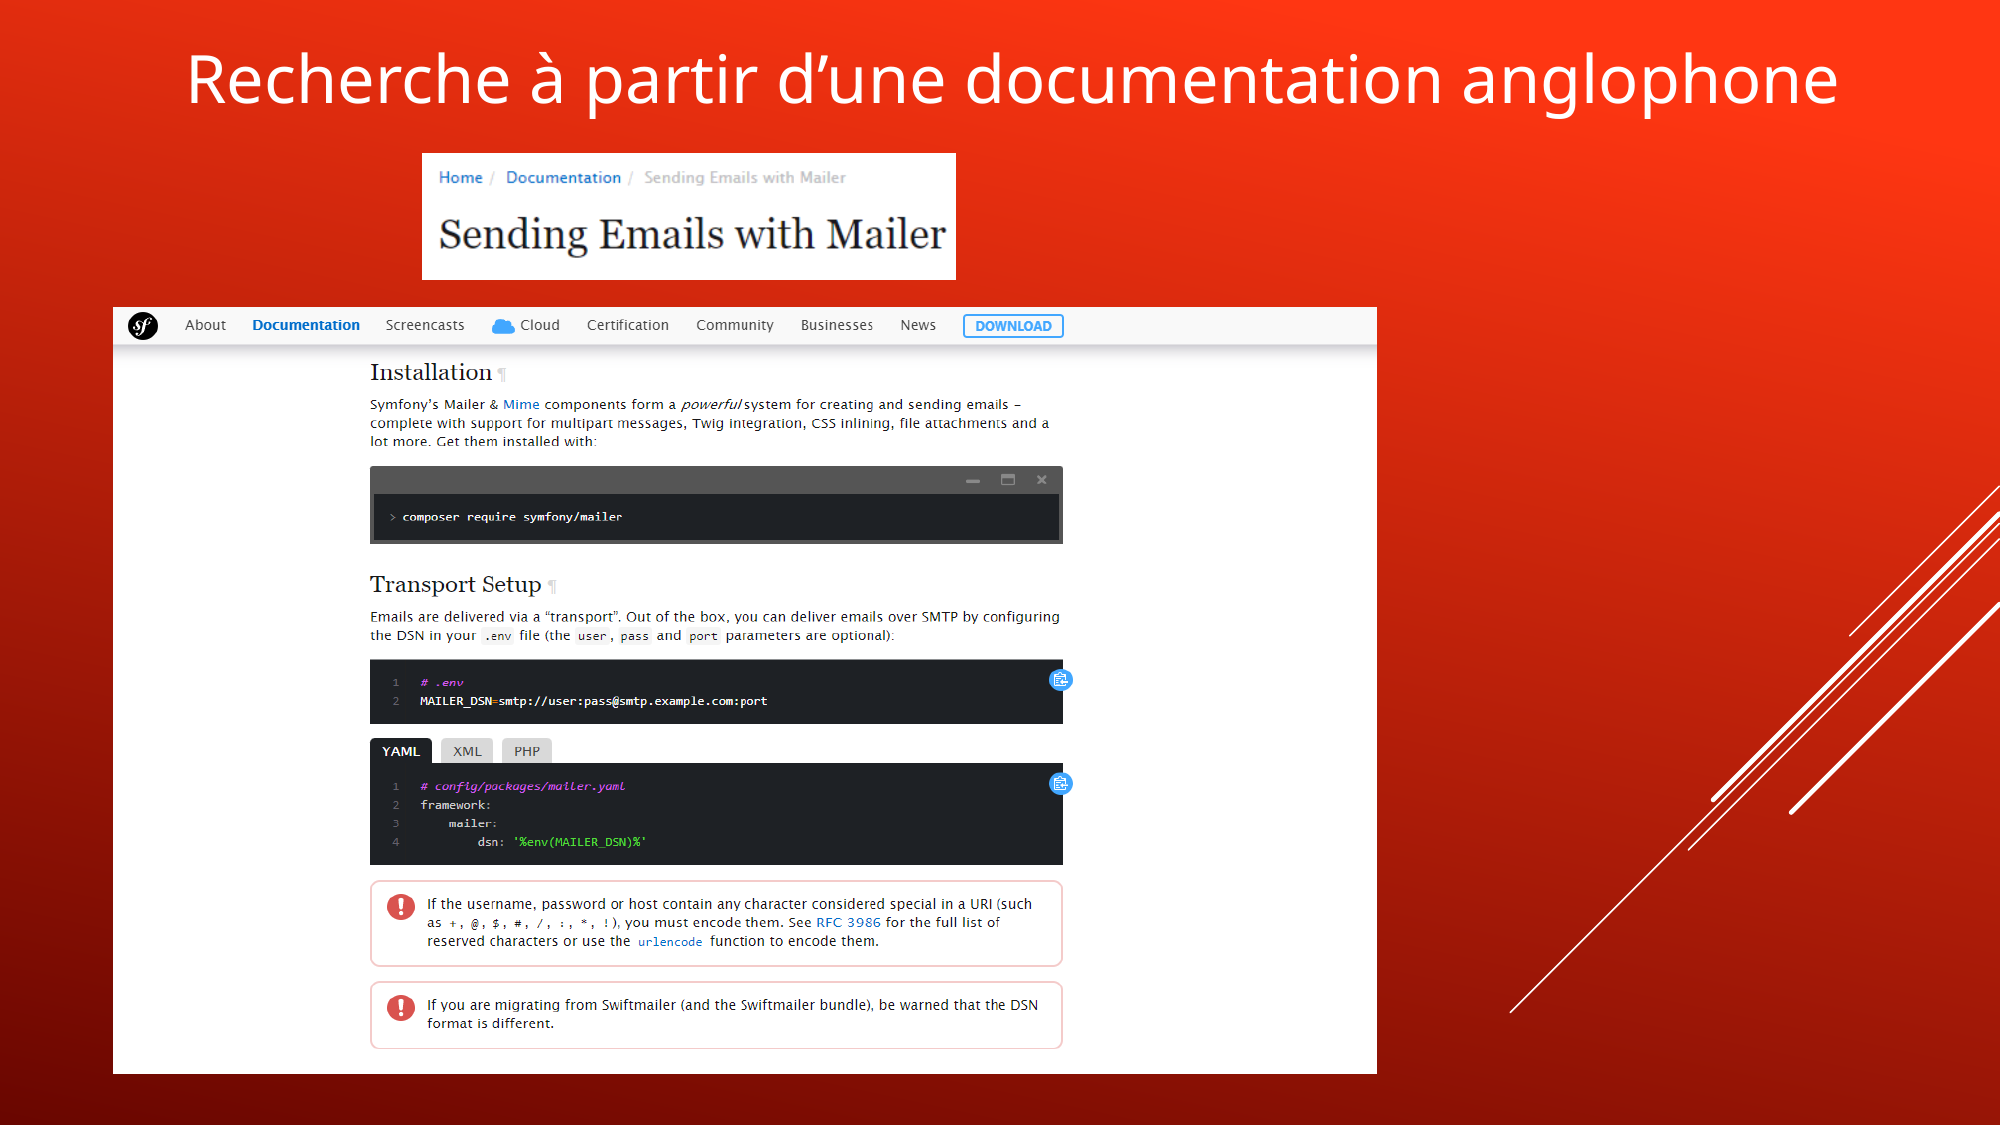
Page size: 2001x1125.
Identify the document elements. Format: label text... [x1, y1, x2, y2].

picture [421, 153, 957, 280]
text_box Recherche à partir d’une documentation anglophone [113, 29, 1915, 125]
picture [112, 306, 1378, 1074]
